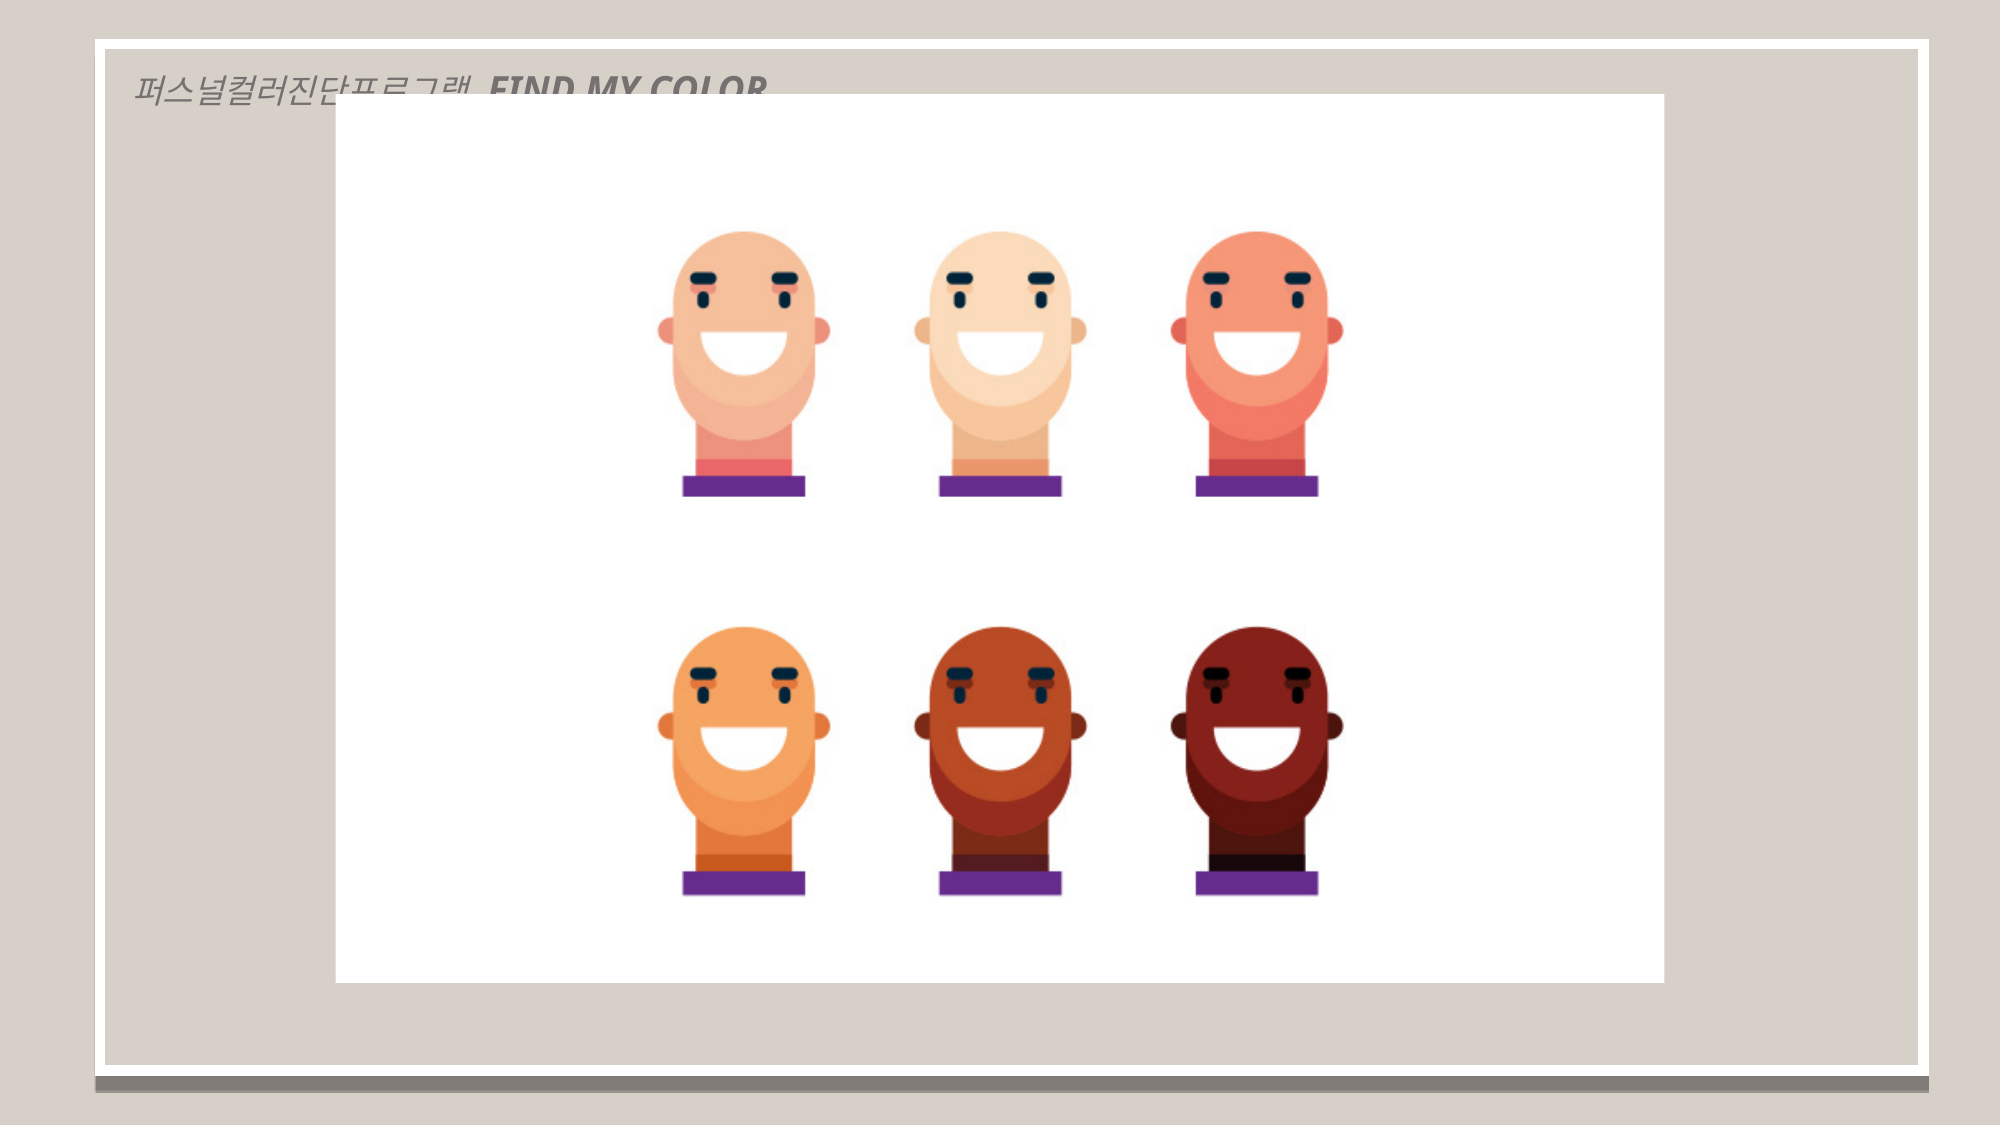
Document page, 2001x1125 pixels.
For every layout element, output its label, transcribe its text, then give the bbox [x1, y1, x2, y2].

text_box [99, 43, 1924, 1072]
picture [335, 94, 1665, 983]
text_box 퍼스널컬러진단프로그램 FIND MY COLOR [117, 36, 1000, 119]
